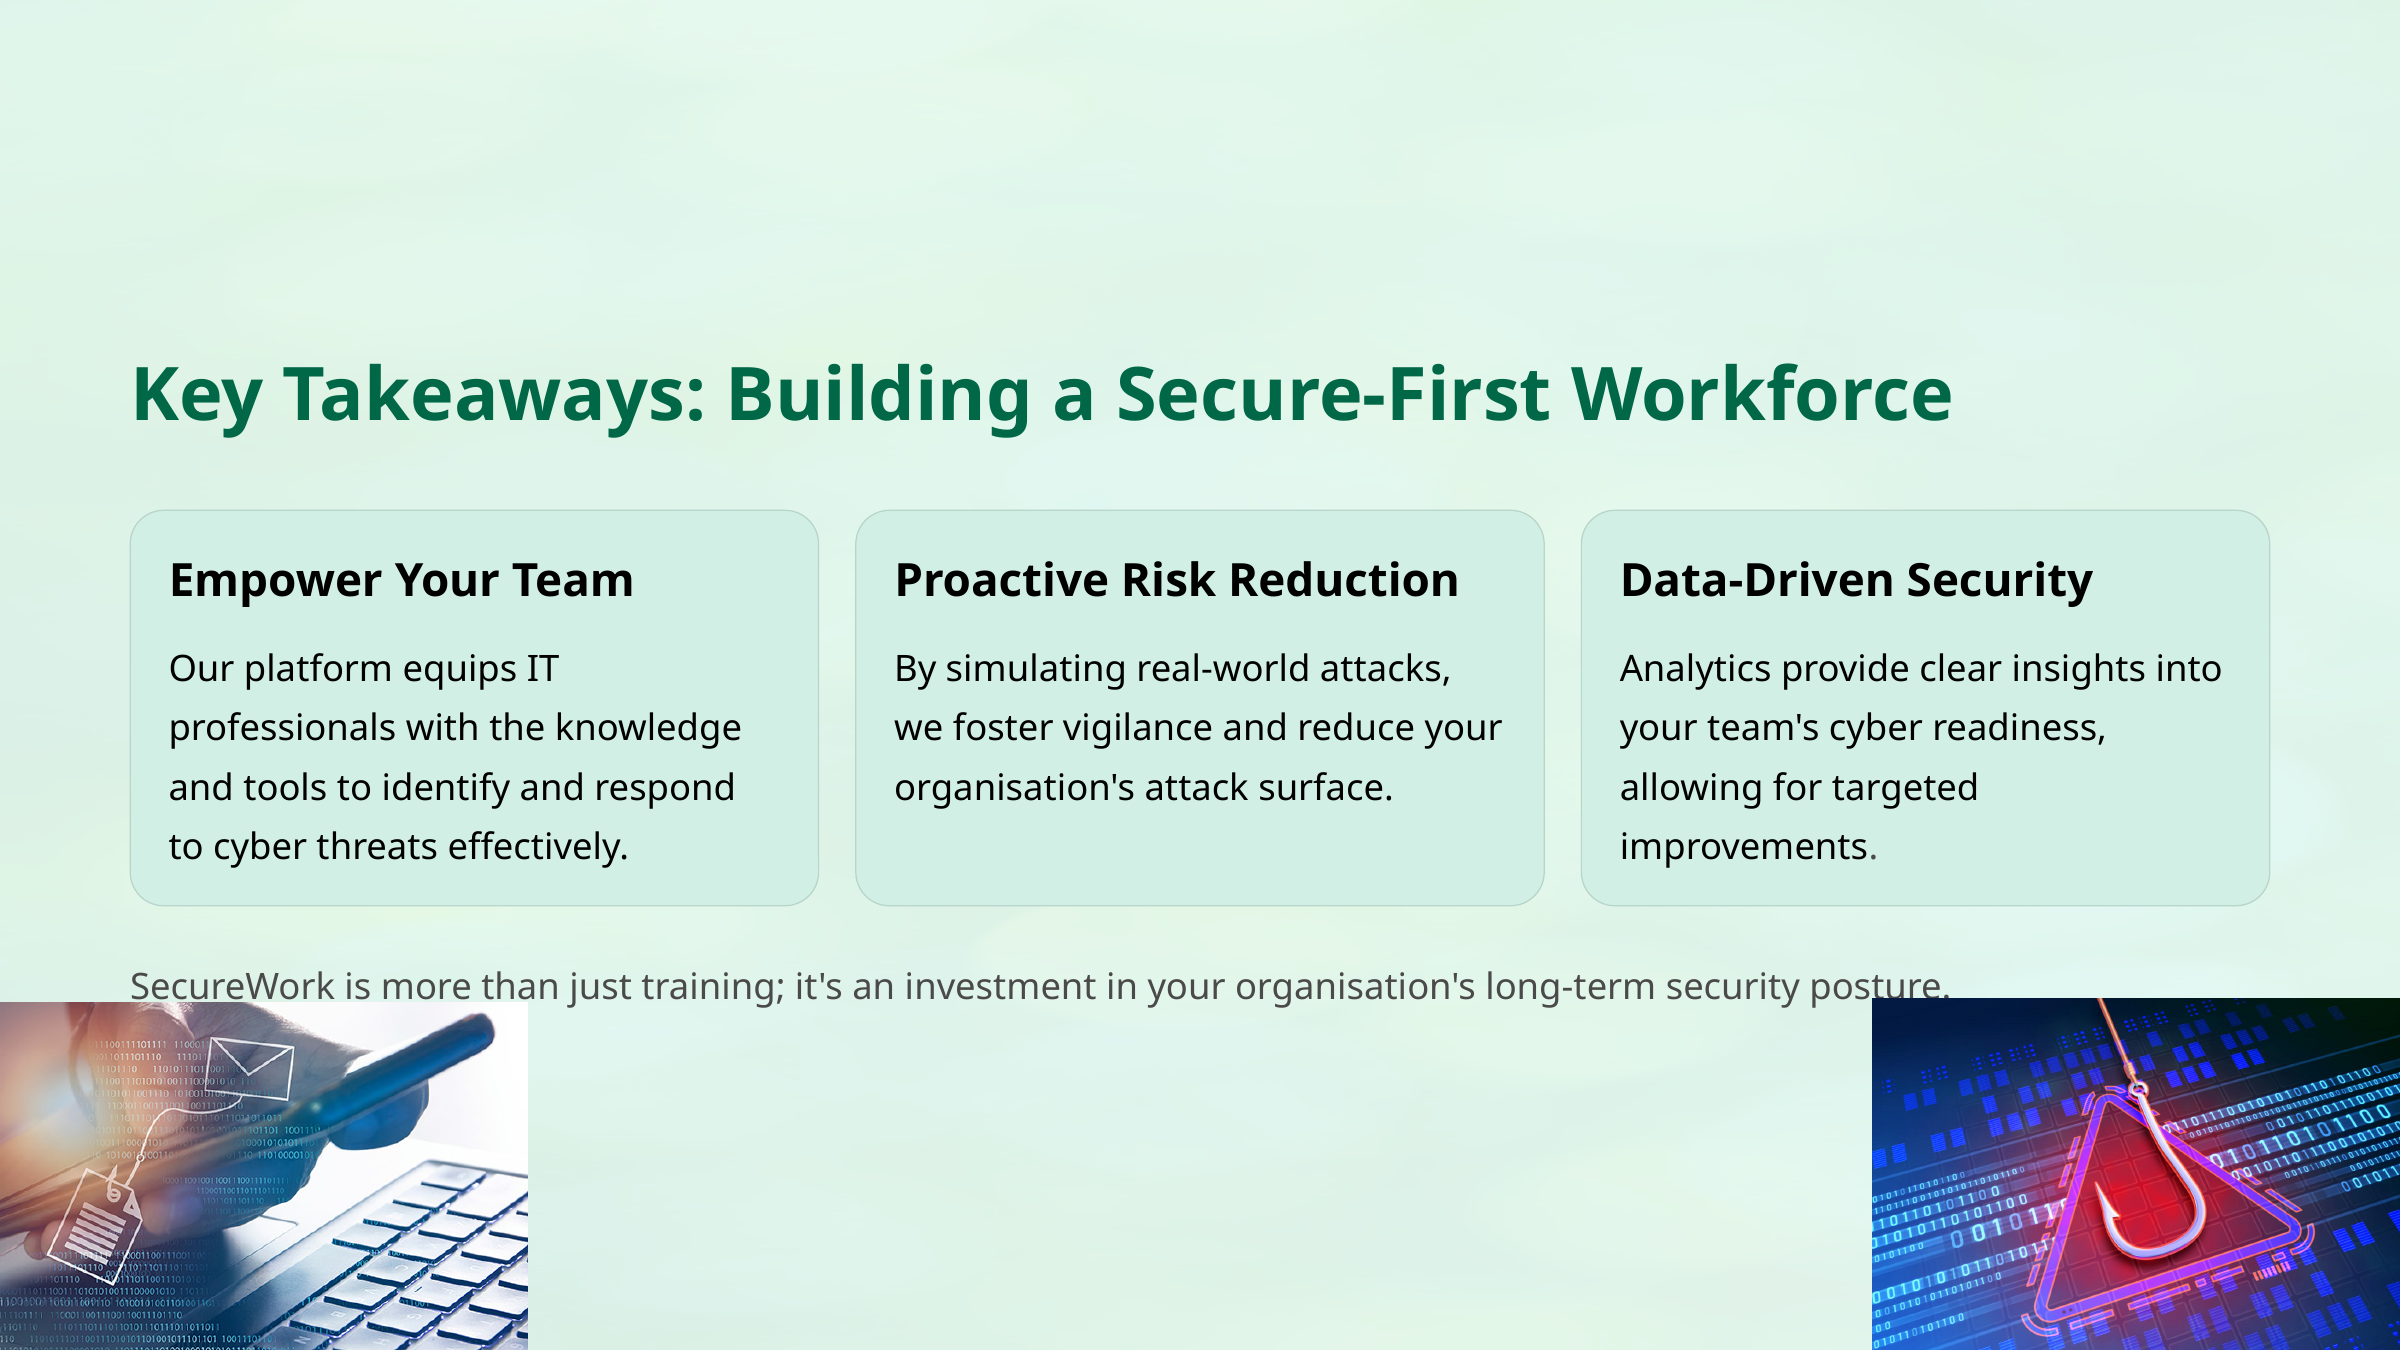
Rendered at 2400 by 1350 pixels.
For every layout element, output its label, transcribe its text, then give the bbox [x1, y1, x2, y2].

text_box Analytics provide clear insights into your team's cyber readiness, allowing for targeted improvements. [1619, 629, 2232, 868]
picture [0, 1002, 528, 1350]
text_box Data-Driven Security [1619, 548, 2114, 607]
text_box [1581, 510, 2270, 906]
text_box [855, 510, 1545, 906]
picture [1872, 998, 2400, 1350]
text_box SecureWork is more than just training; it's an investment in your organisation's long-term security posture. [130, 947, 2270, 1008]
text_box Empower Your Team [168, 548, 660, 607]
text_box Proactive Risk Reduction [894, 548, 1488, 607]
text_box By simulating real-world attacks, we foster vigilance and reduce your organisation's attack surface. [894, 629, 1506, 808]
text_box Key Takeaways: Building a Secure-First Workforce [130, 342, 2025, 436]
text_box Our platform equips IT professionals with the knowledge and tools to identify and respond to cyber threats effectively. [168, 629, 781, 868]
text_box [130, 510, 819, 906]
